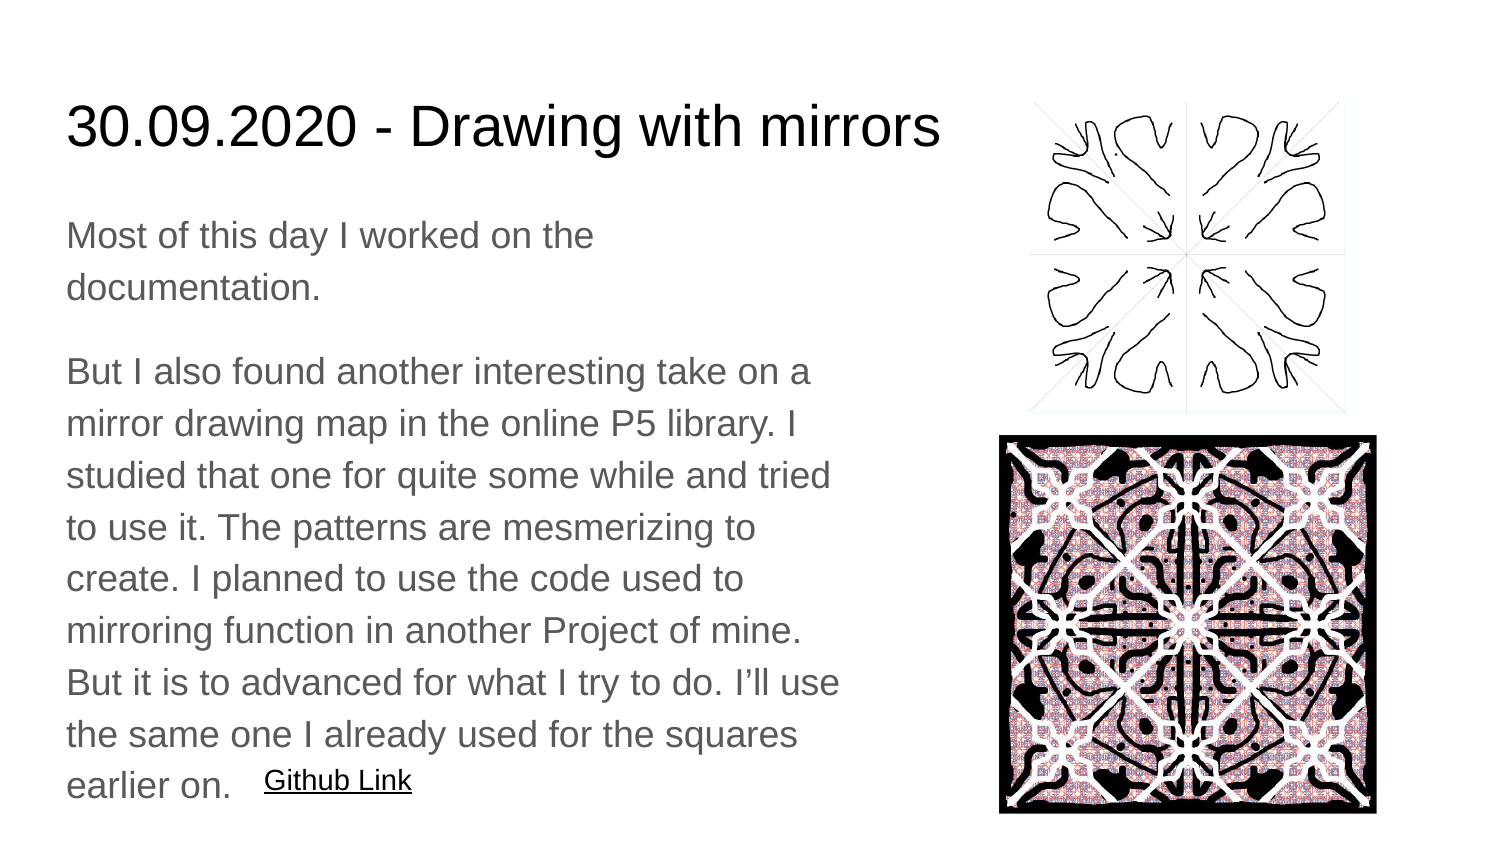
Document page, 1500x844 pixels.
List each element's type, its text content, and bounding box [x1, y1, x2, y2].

title 30.09.2020 - Drawing with mirrors [51, 72, 1449, 167]
text_box Github Link [249, 754, 994, 804]
picture [1028, 102, 1348, 414]
list Most of this day I worked on the documentation. But I also found another interesting take on a mirror drawing map in the online P5 library. I studied that one for quite some while and tried to use it. The patterns are mesmerizing to create. I planned to use the code used to mirroring function in another Project of mine. But it is to advanced for what I try to do. I’ll use the same one I already used for the squares earlier on. [51, 189, 873, 784]
picture [999, 434, 1378, 814]
